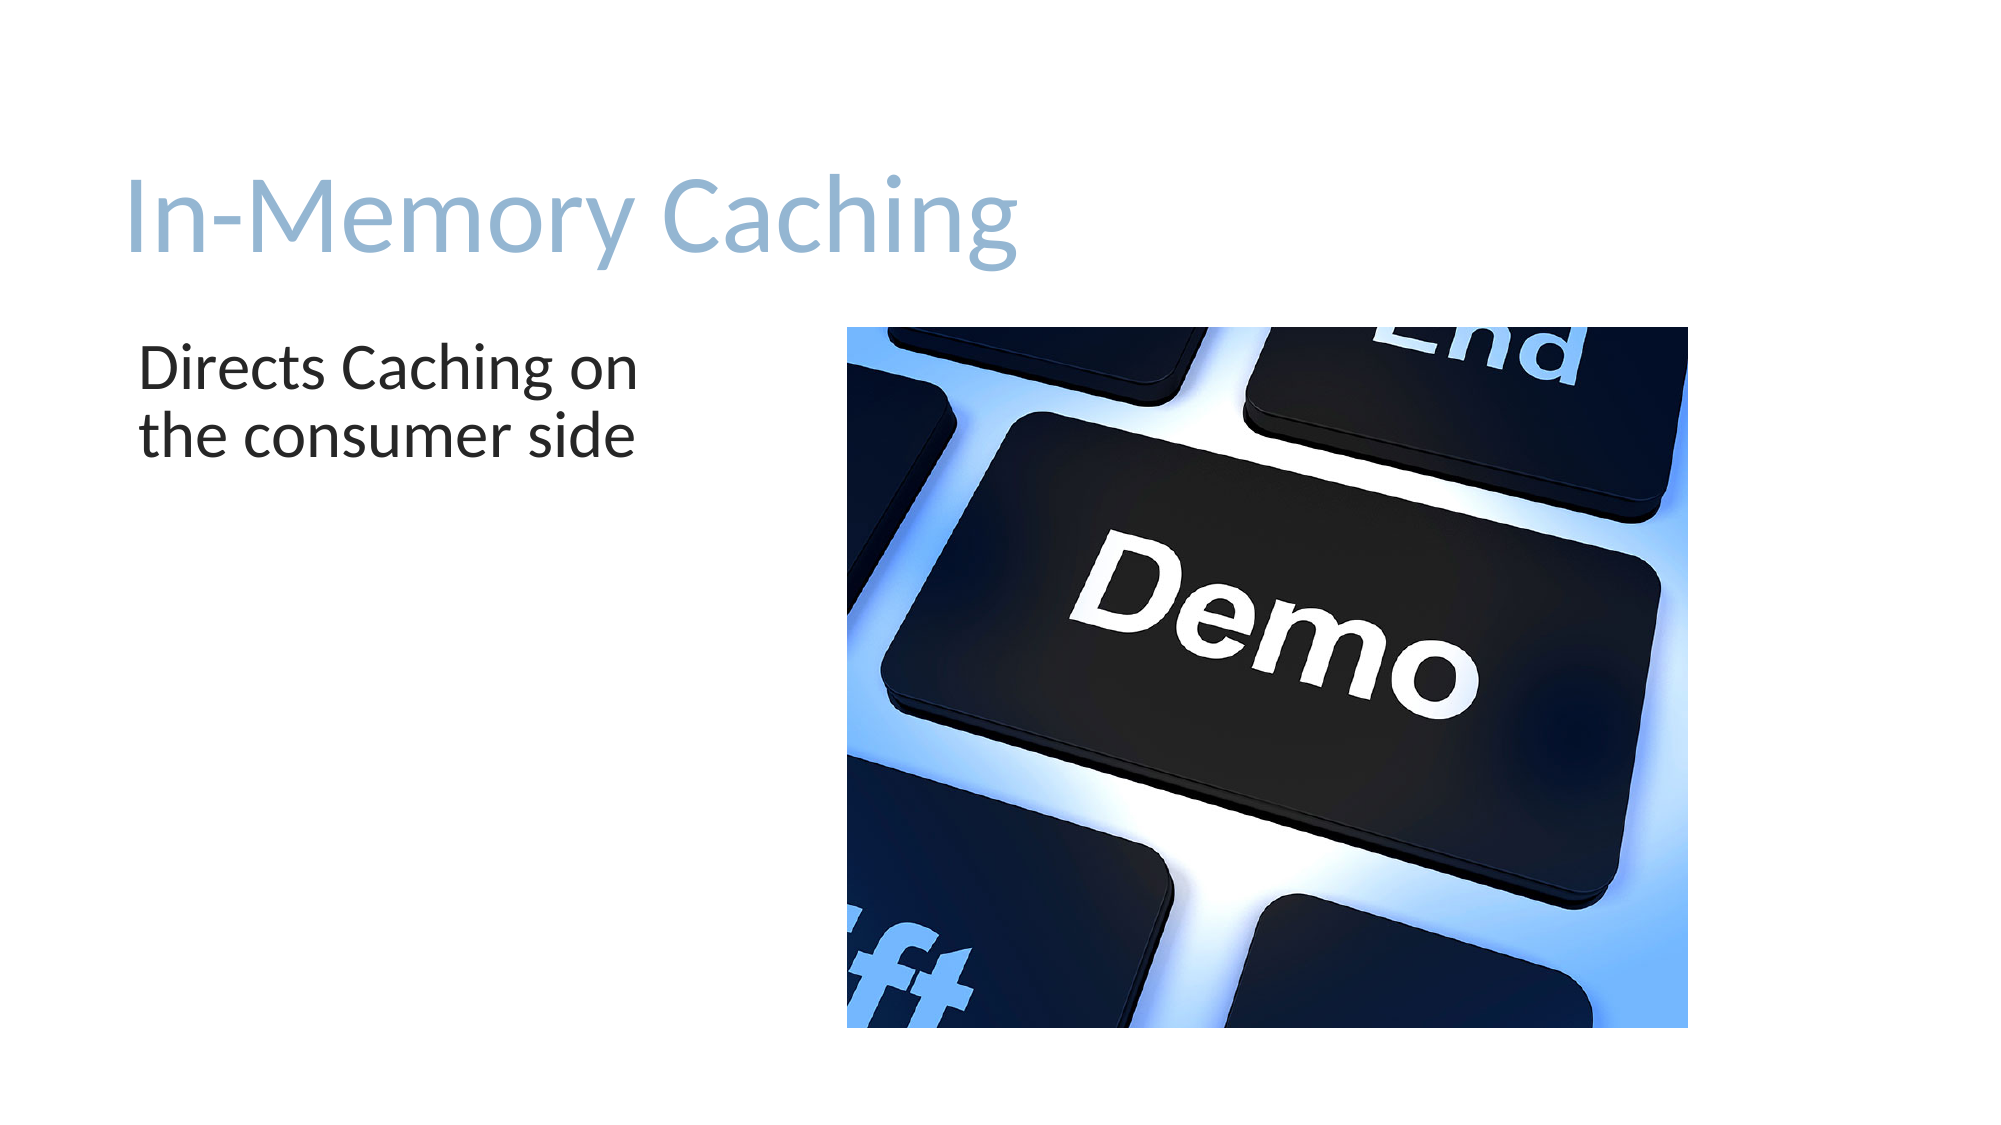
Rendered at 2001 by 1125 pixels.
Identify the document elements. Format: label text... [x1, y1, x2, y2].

list Directs Caching on the consumer side [111, 327, 661, 946]
picture [846, 327, 1688, 1029]
title In-Memory Caching [107, 81, 1875, 354]
